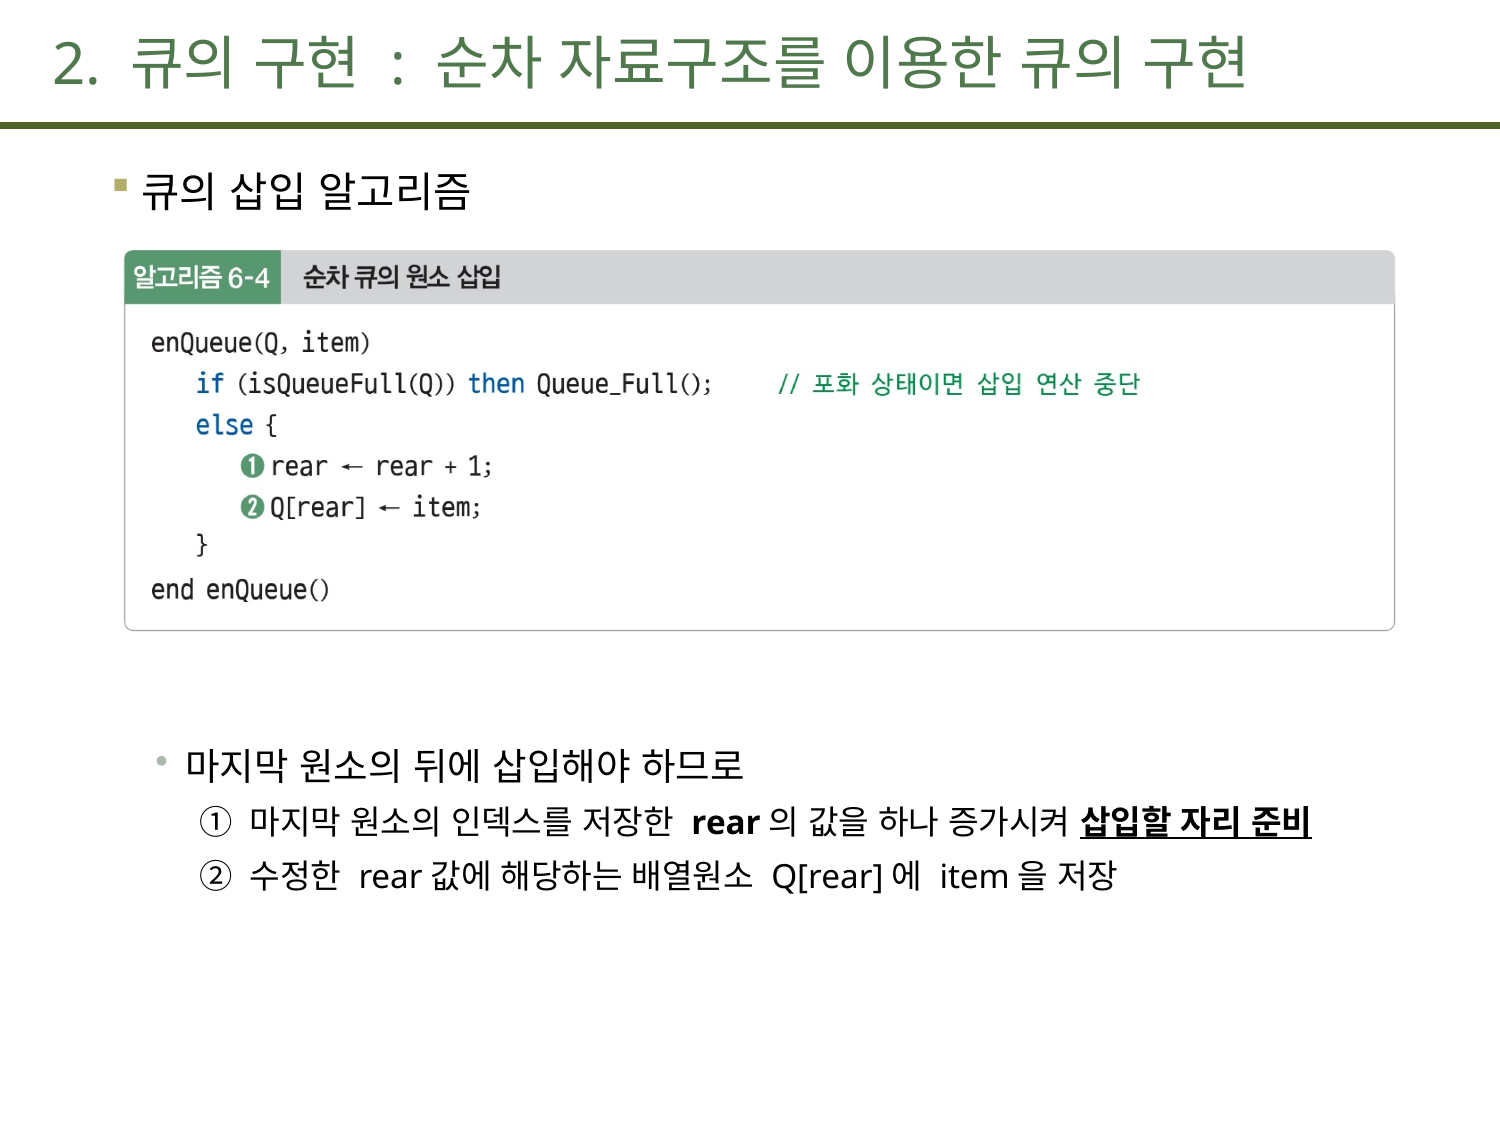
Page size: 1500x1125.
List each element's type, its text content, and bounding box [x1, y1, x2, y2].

list 큐의 삽입 알고리즘 마지막 원소의 뒤에 삽입해야 하므로 ① 마지막 원소의 인덱스를 저장한 rear의 값을 하나 증가시켜 삽입할 자리 준비 ② 수정한 rear값에 해당하는 배열원소 Q[rear]에 item을 저장 [37, 152, 1463, 1091]
title 2. 큐의 구현 : 순차 자료구조를 이용한 큐의 구현 [37, 13, 1377, 109]
picture [118, 243, 1400, 636]
